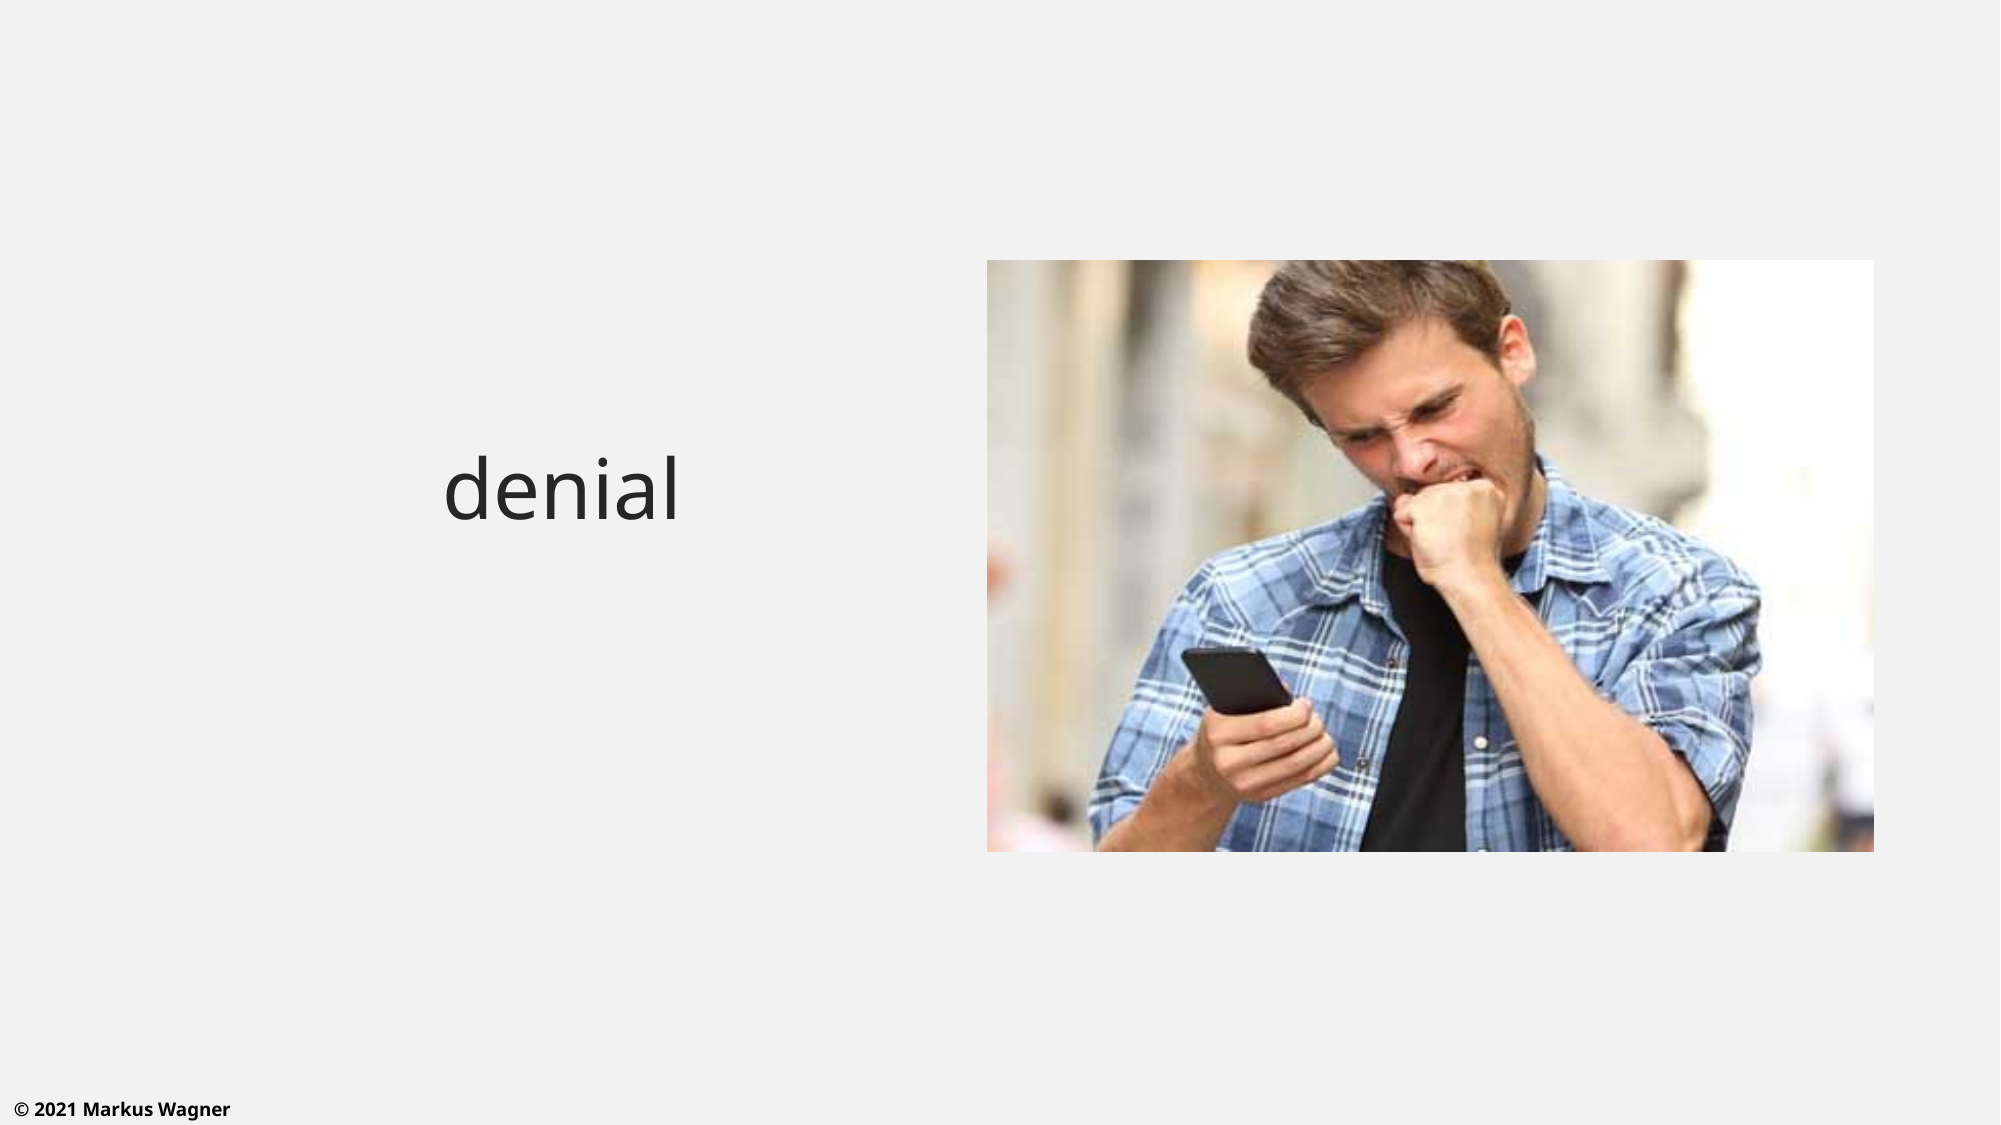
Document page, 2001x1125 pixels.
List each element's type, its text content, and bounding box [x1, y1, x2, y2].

list denial [137, 99, 988, 1014]
picture [987, 260, 1874, 852]
